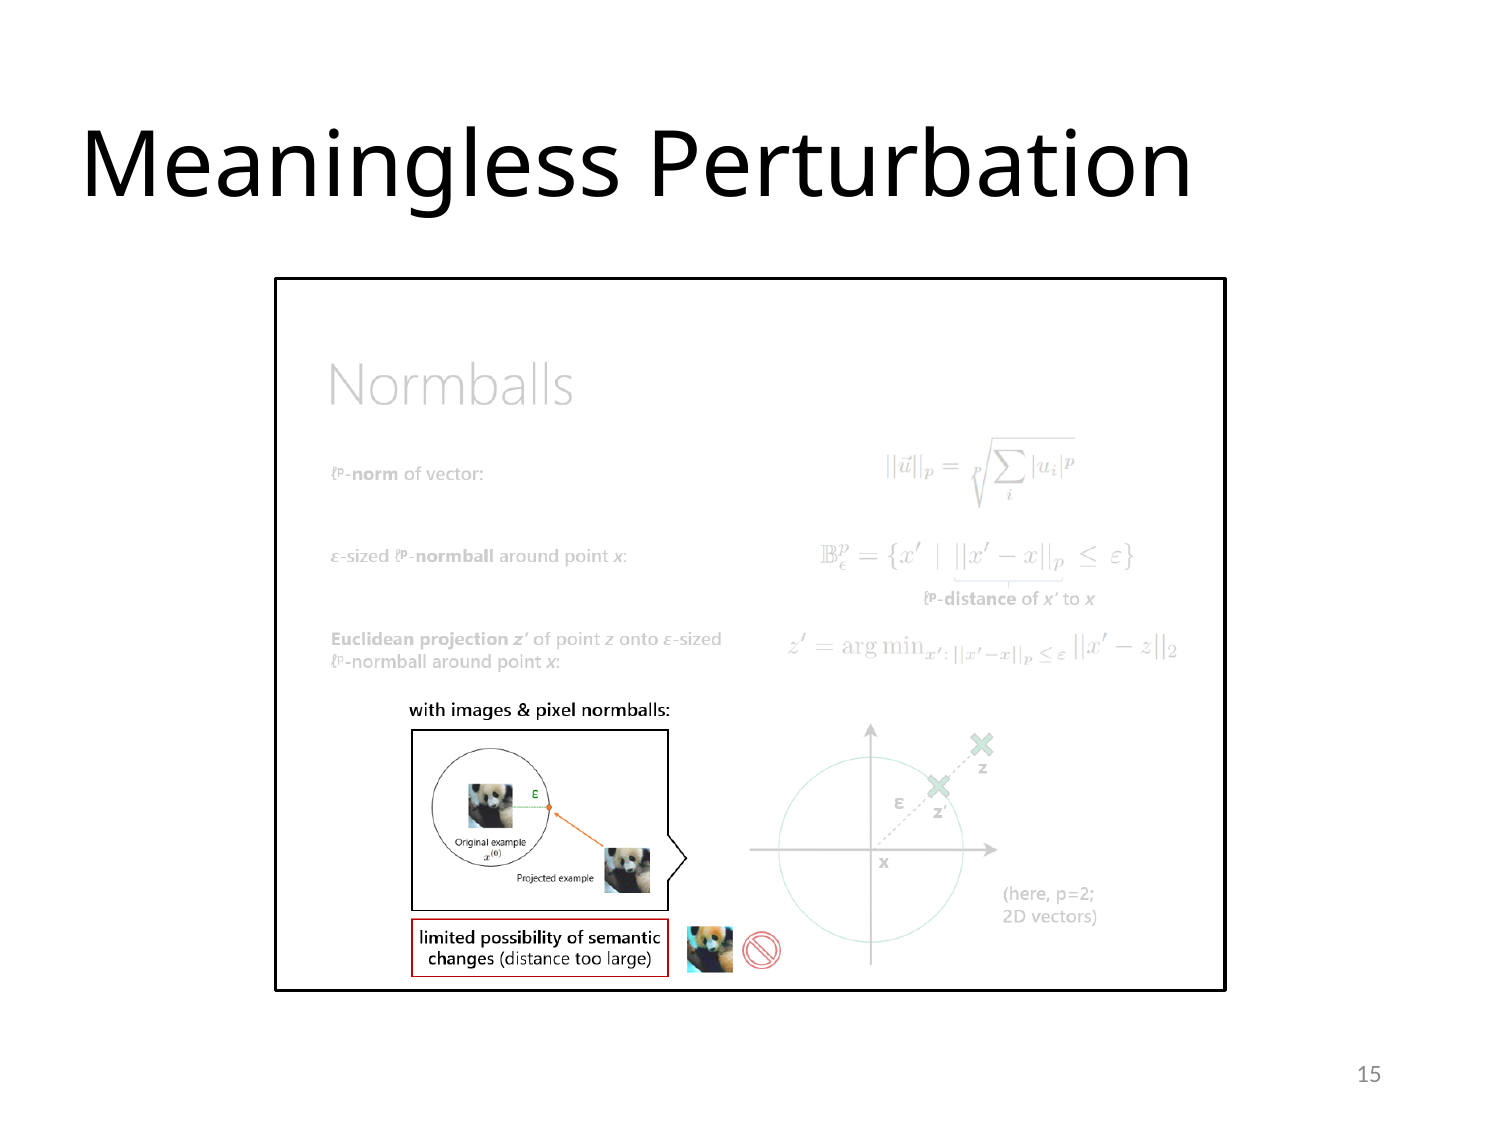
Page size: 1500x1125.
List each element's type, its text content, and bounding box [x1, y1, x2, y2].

title Meaningless Perturbation [64, 58, 1485, 276]
slide_number 15 [1059, 1042, 1397, 1103]
picture [276, 280, 1224, 989]
